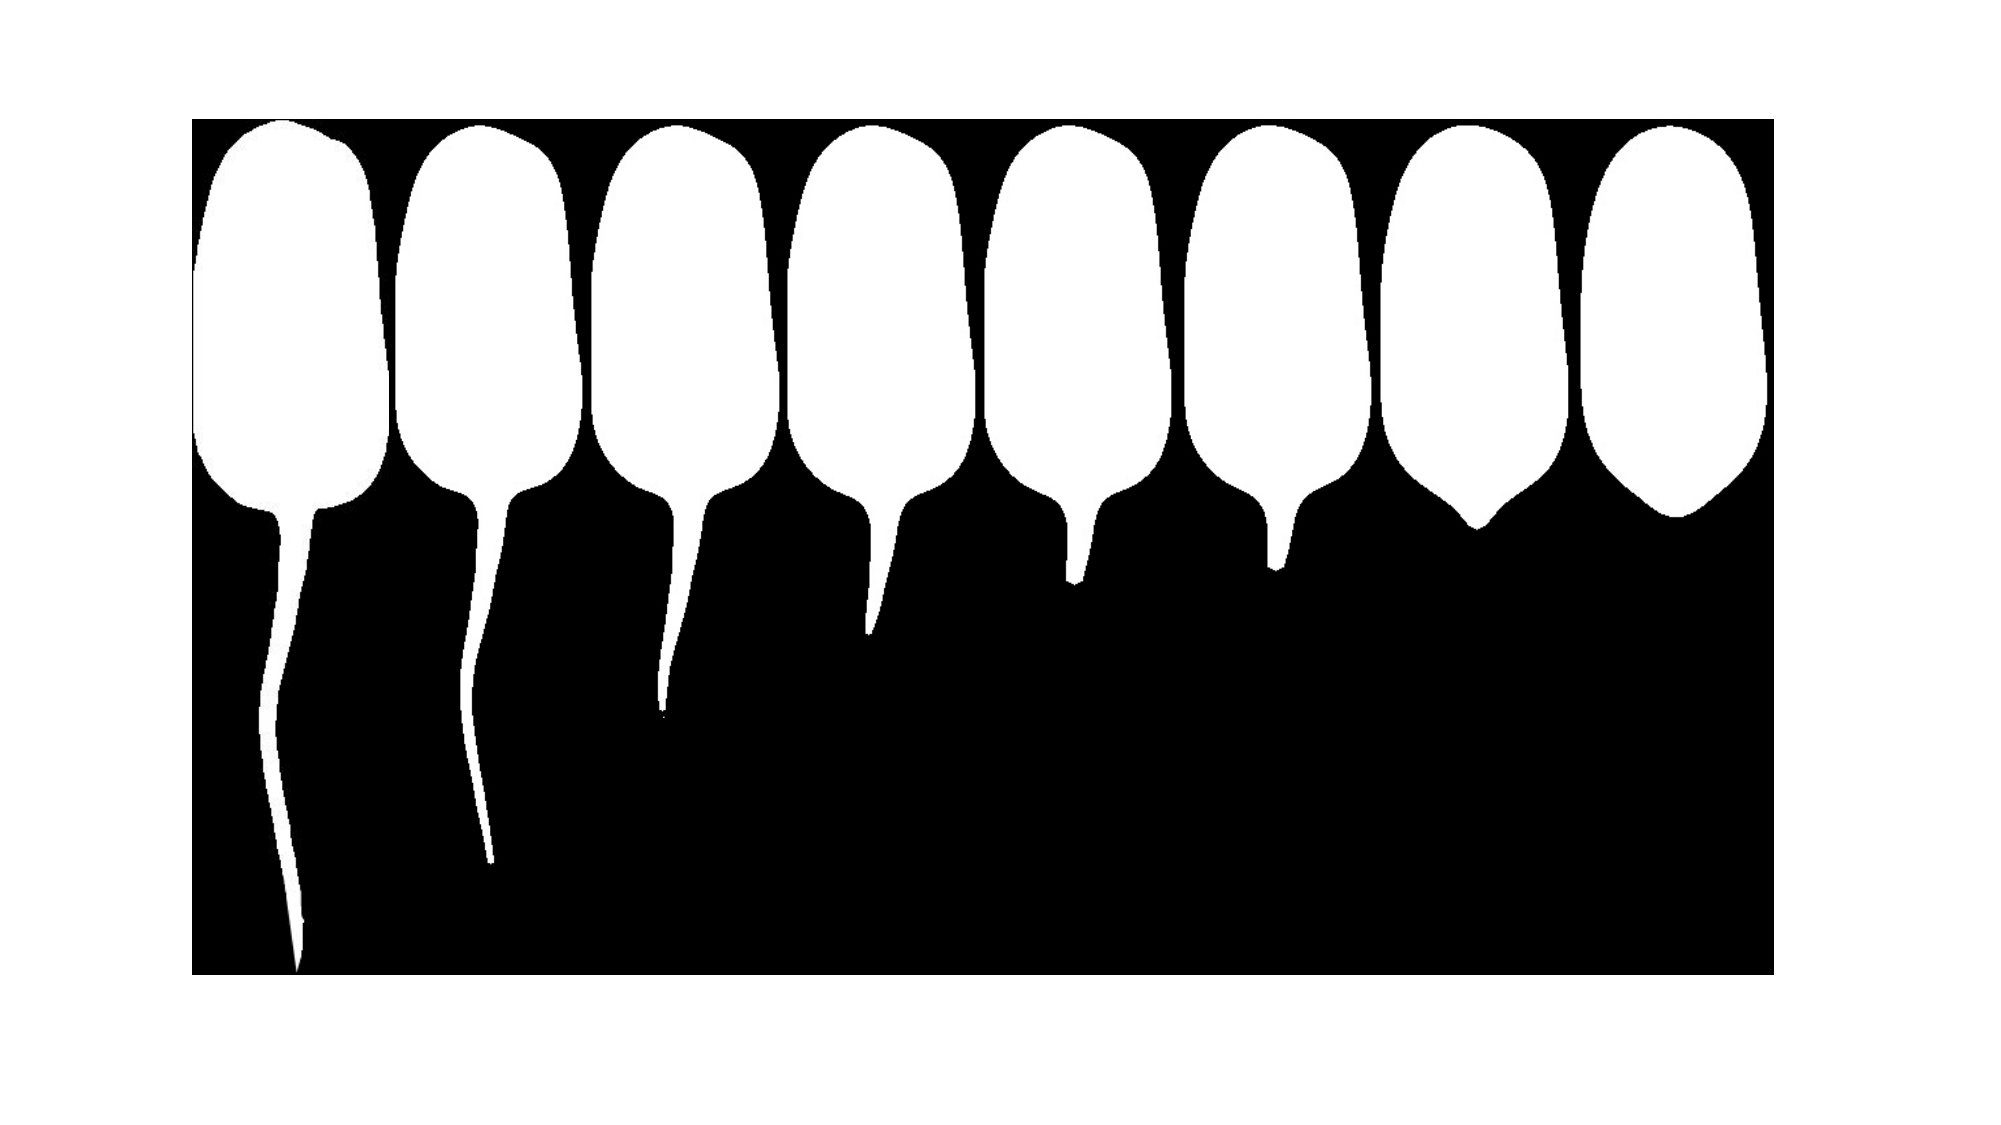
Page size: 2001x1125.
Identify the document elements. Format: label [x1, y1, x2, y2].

text_box [192, 119, 1774, 975]
